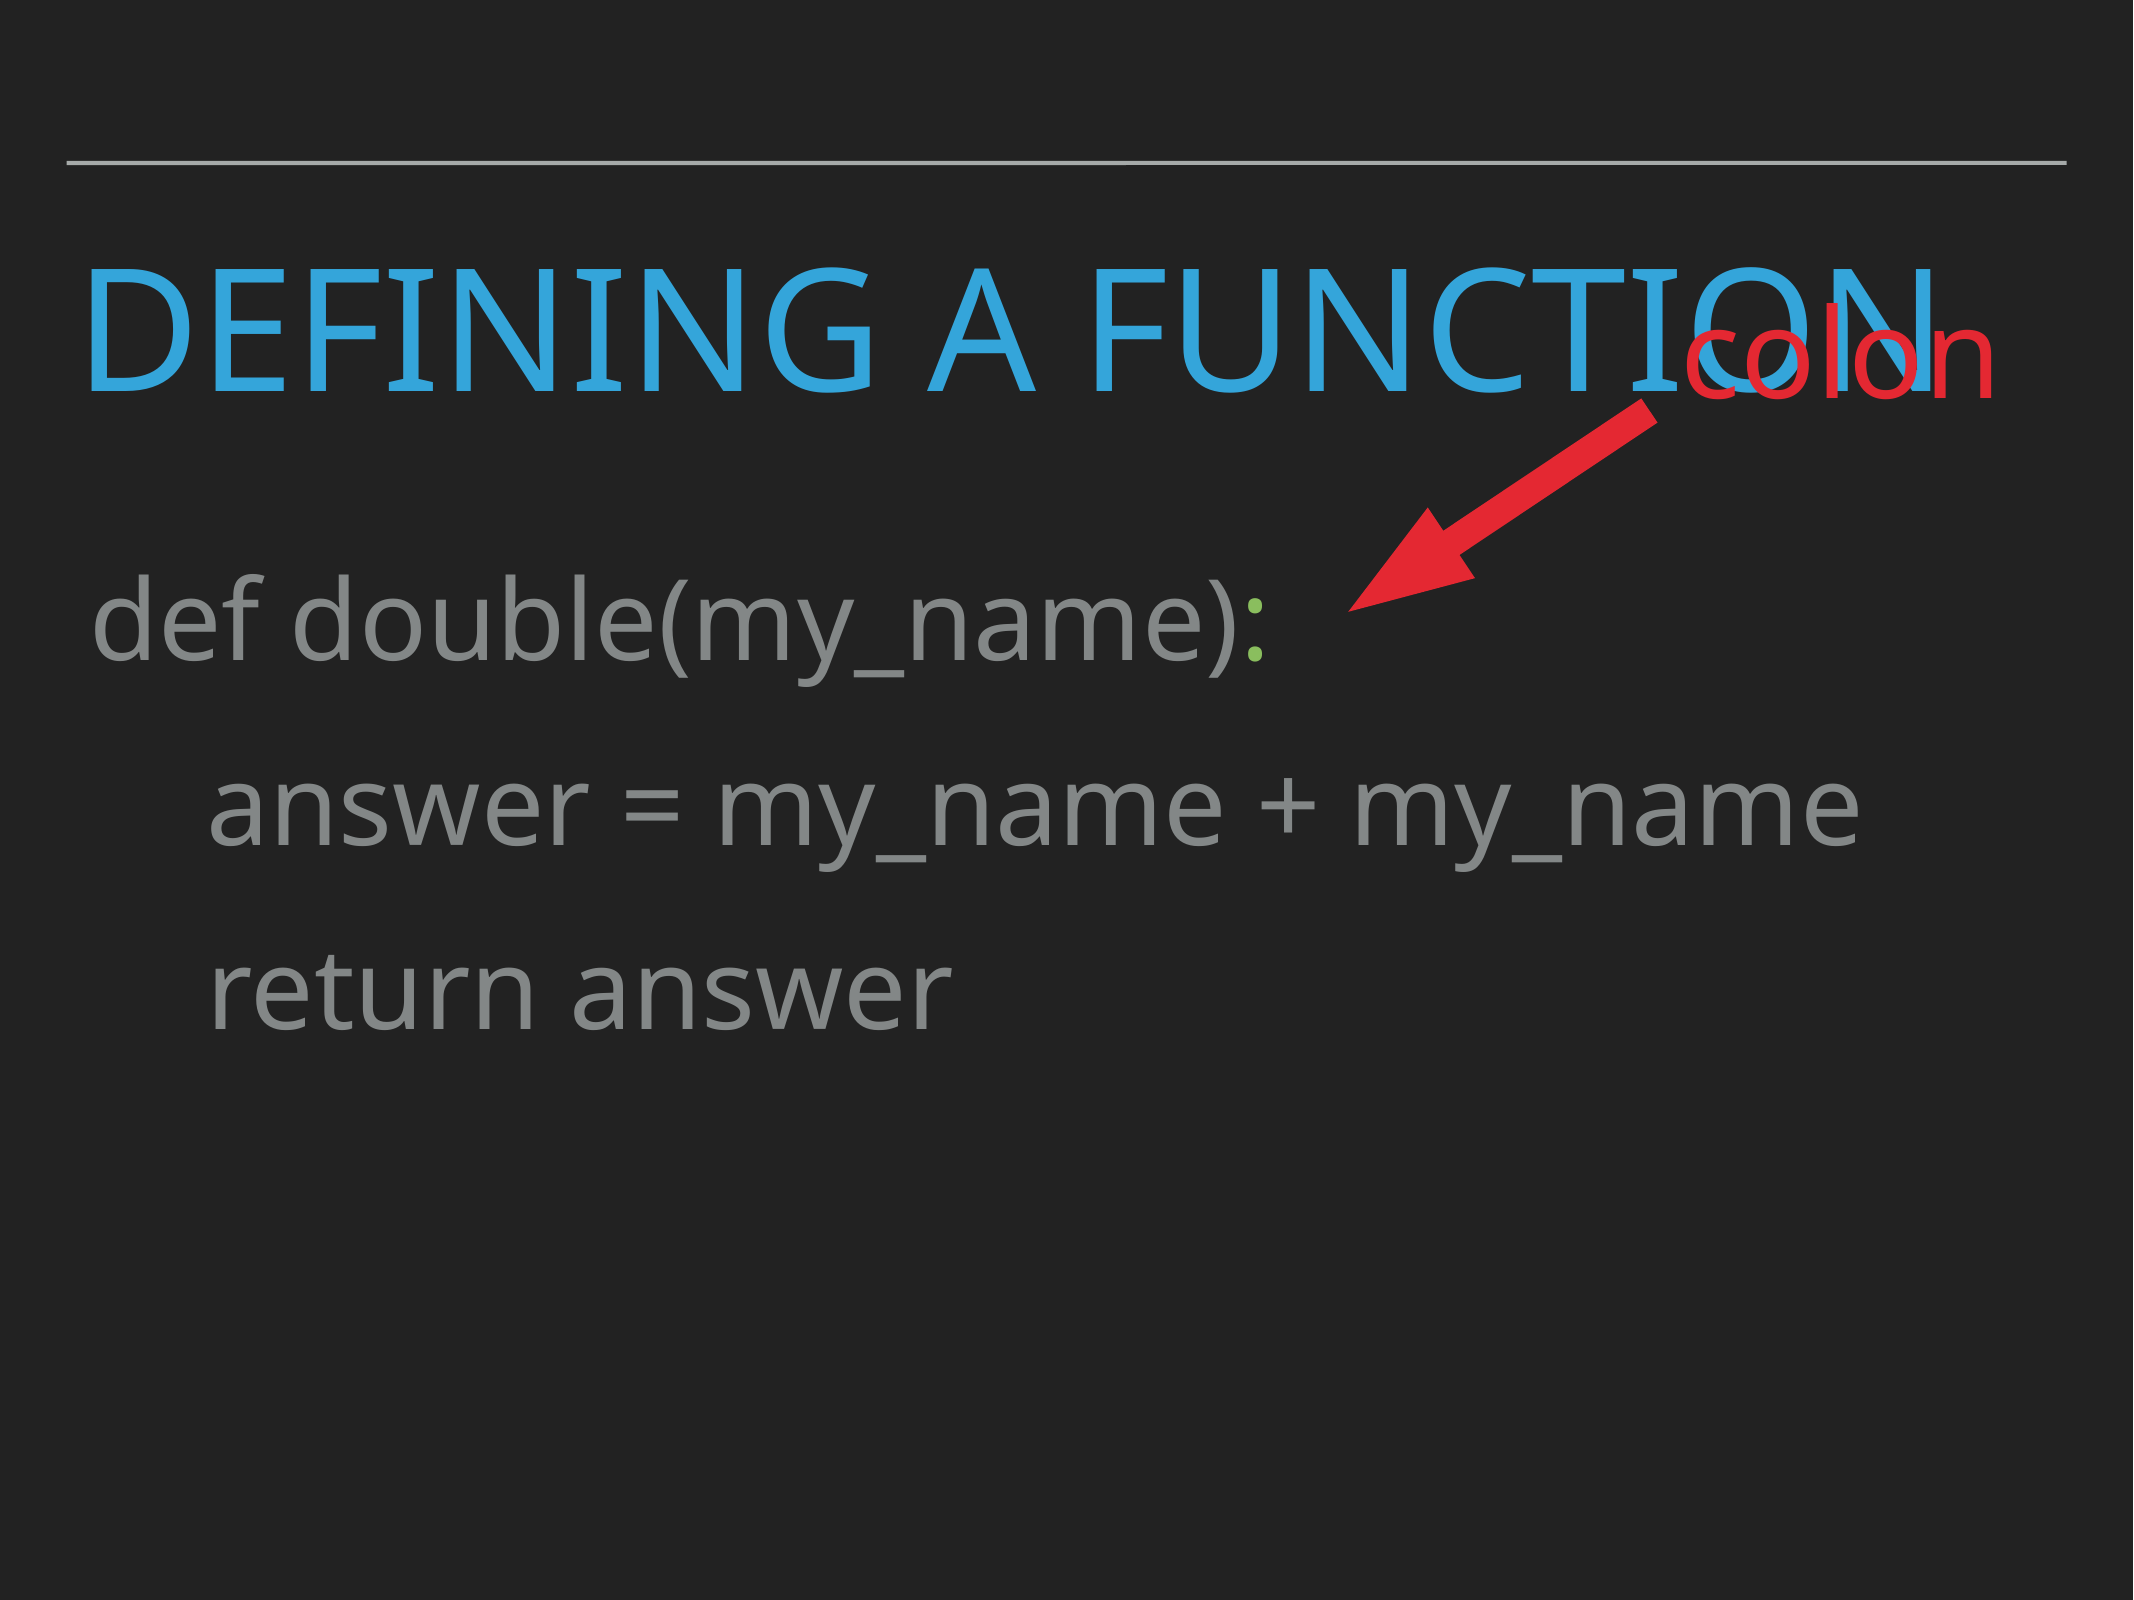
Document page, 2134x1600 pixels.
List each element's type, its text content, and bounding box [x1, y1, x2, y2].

text_box def double(my_name): answer = my_name + my_name return answer [81, 539, 1978, 1061]
text_box [1348, 398, 1658, 612]
text_box colon [1672, 264, 2011, 432]
title Defining A Function [66, 251, 2068, 445]
